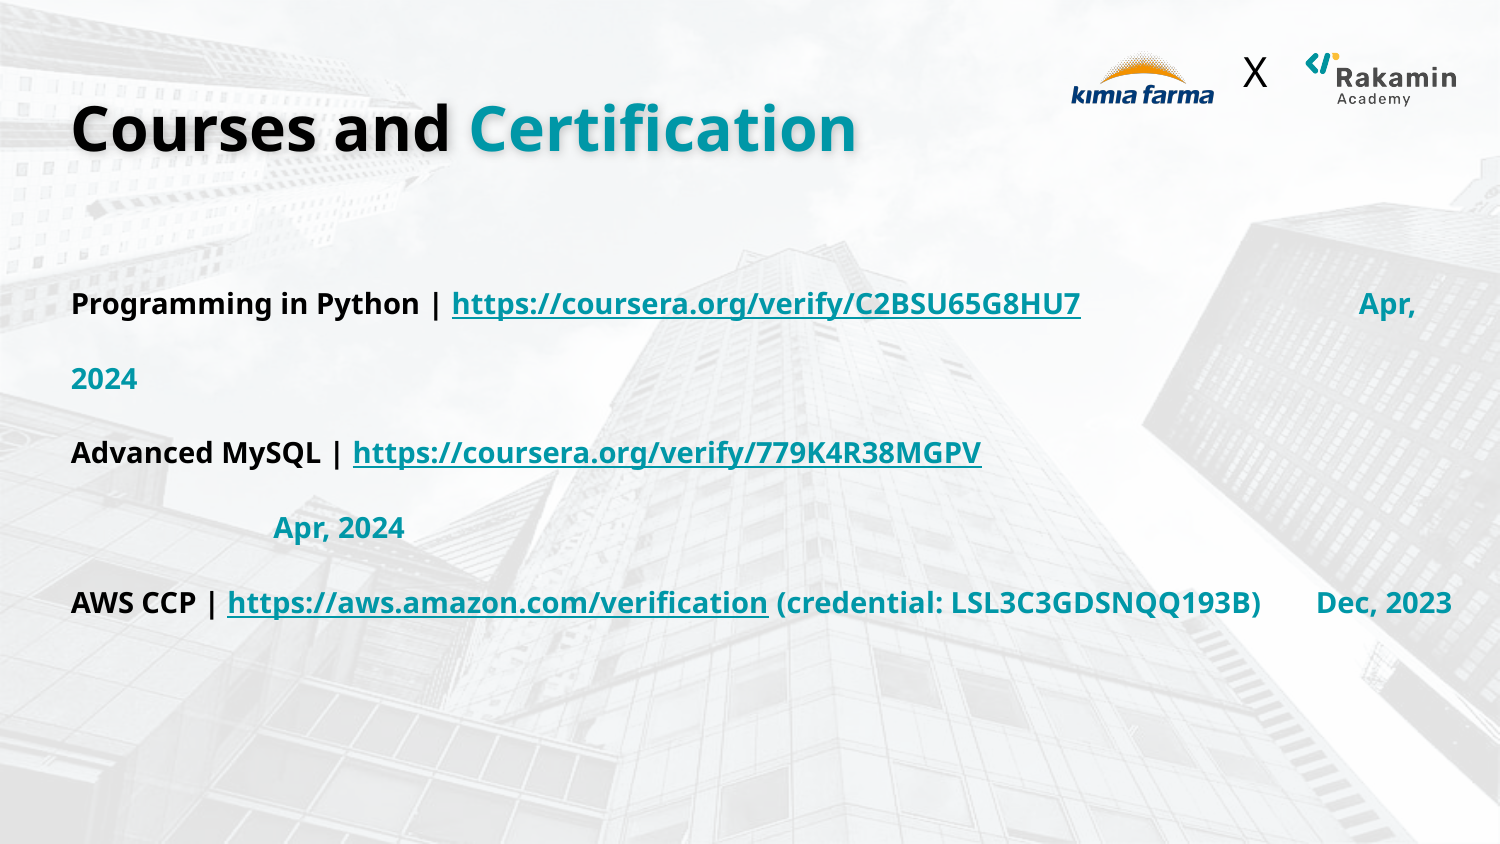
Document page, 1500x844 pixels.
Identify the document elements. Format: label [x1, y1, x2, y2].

text_box [1071, 30, 1465, 113]
picture [0, 0, 1500, 844]
